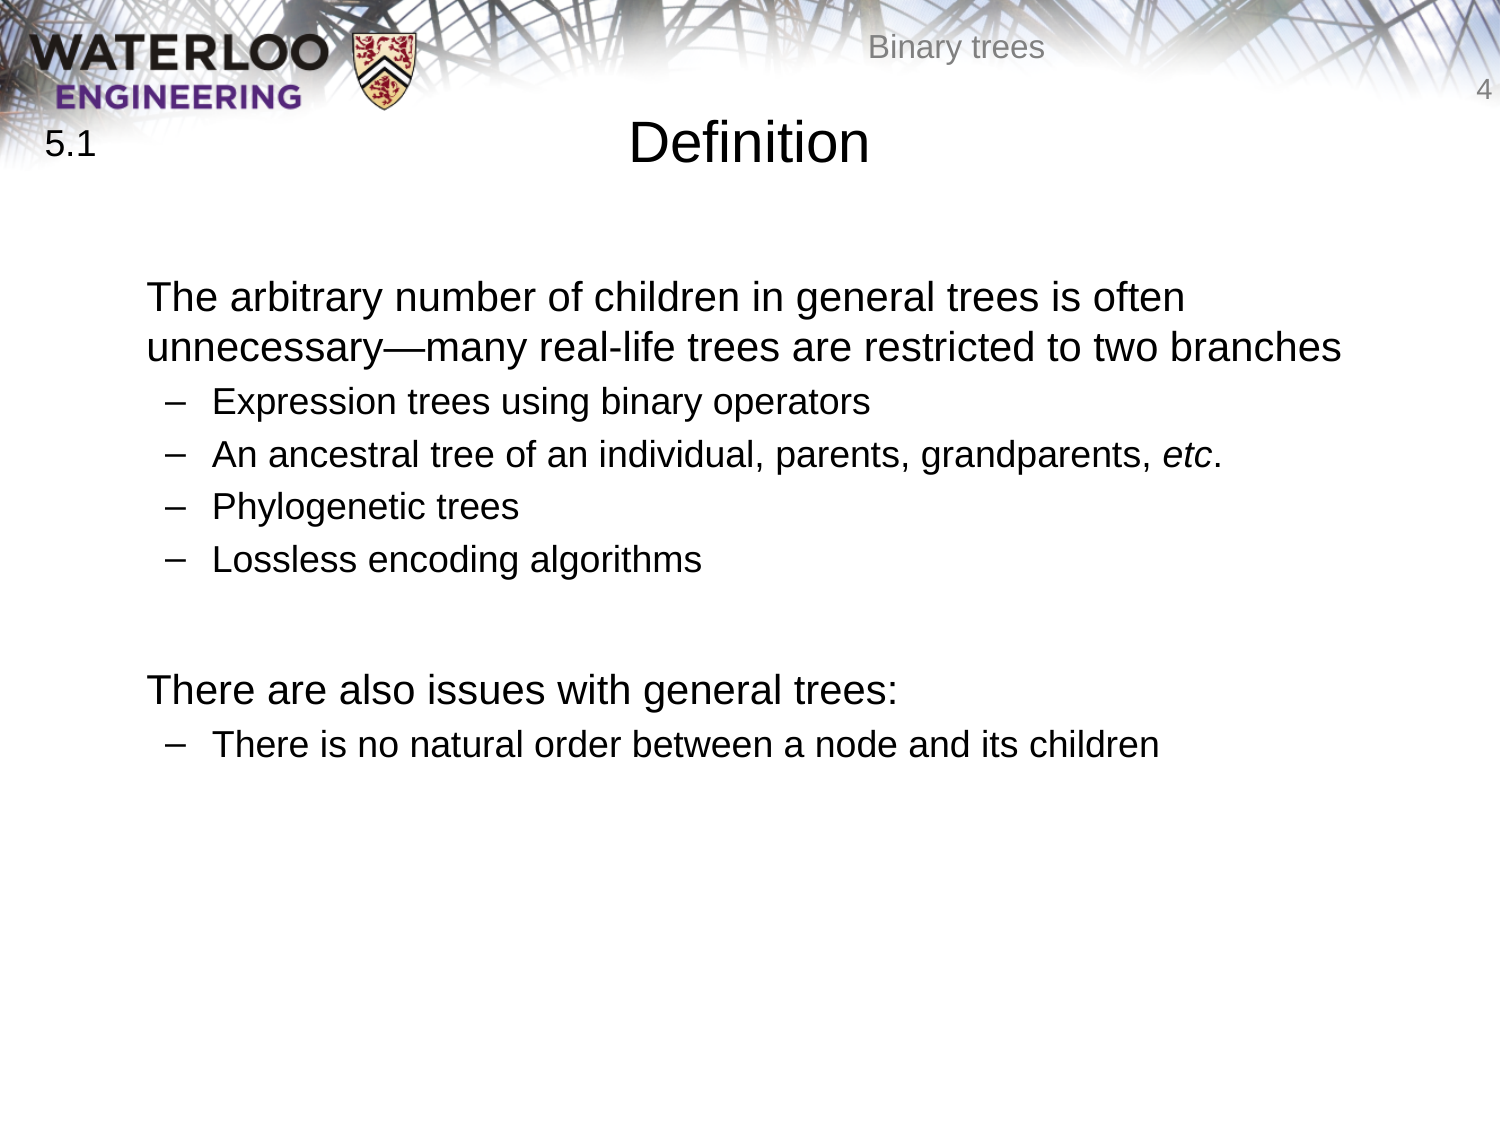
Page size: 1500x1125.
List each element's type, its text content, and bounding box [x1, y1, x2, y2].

text_box 5.1 [29, 111, 112, 172]
list The arbitrary number of children in general trees is often unnecessary—many real-life trees are restricted to two branches Expression trees using binary operators An ancestral tree of an individual, parents, grandparents, etc. Phylogenetic trees Lossless encoding algorithms There are also issues with general trees: There is no natural order between a node and its children [74, 262, 1426, 1006]
title Definition [74, 44, 1426, 233]
picture [0, 0, 1500, 1125]
